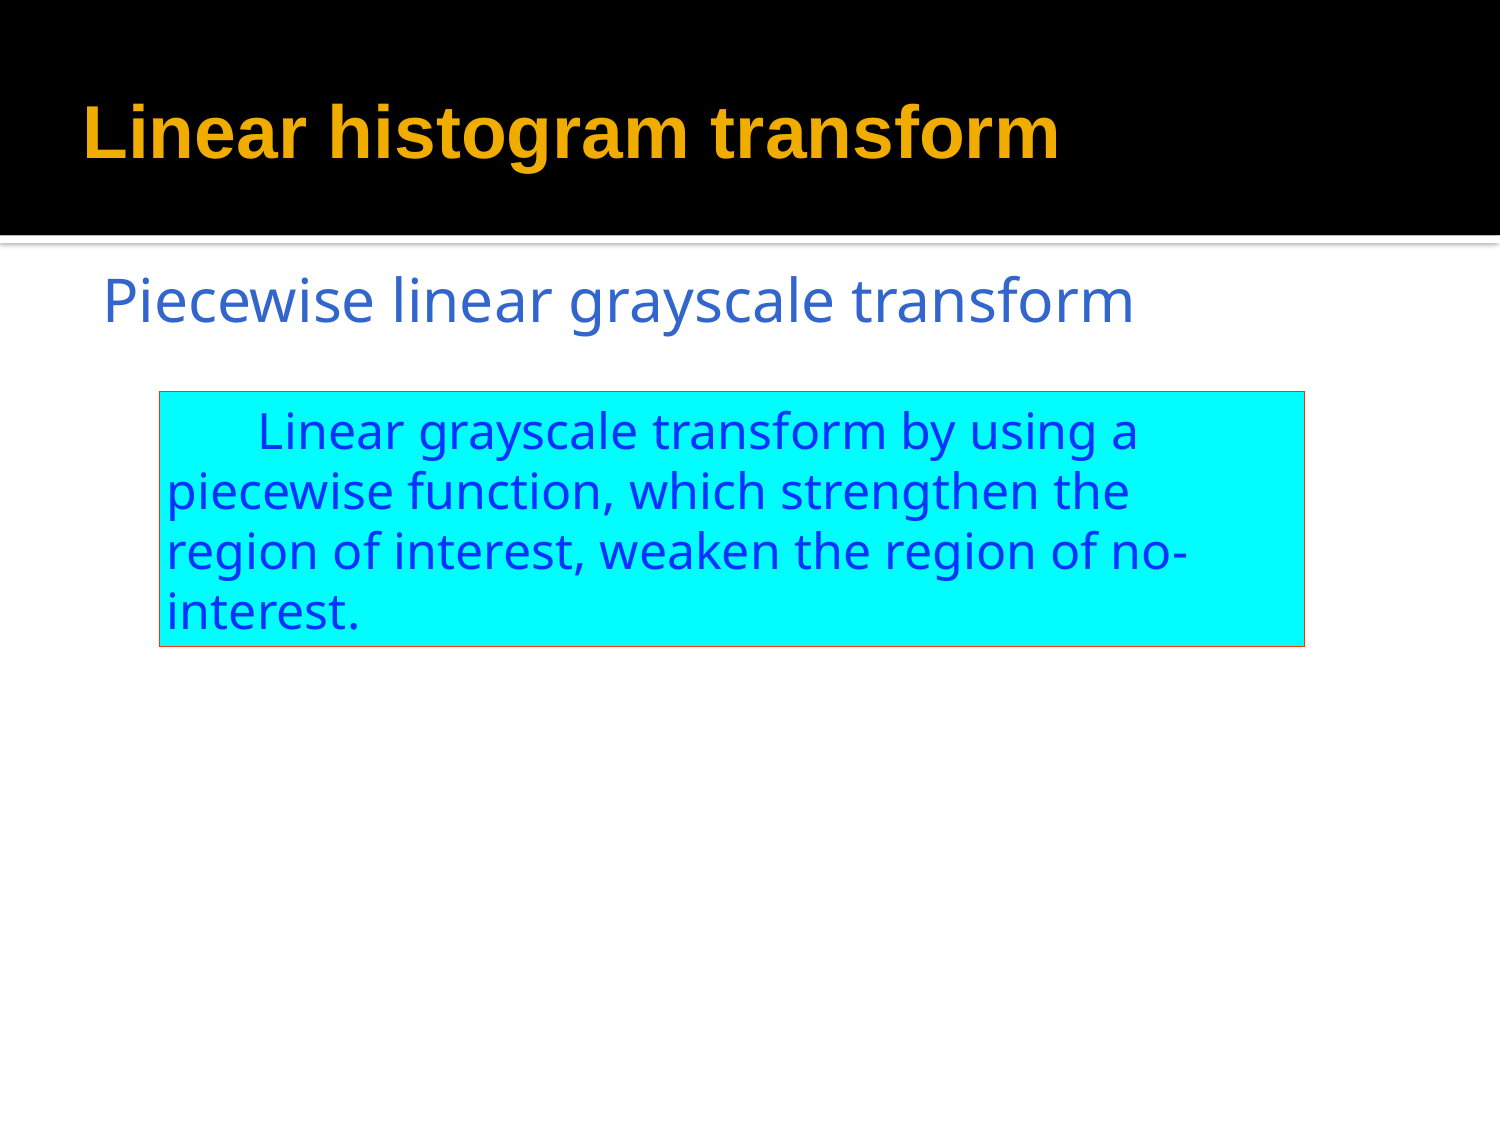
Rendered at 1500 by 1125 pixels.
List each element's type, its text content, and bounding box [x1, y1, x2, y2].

list Piecewise linear grayscale transform [74, 261, 1446, 361]
title Linear histogram transform [74, 24, 1426, 232]
text_box Linear grayscale transform by using a piecewise function, which strengthen the region of interest, weaken the region of no-interest. [159, 391, 1305, 647]
